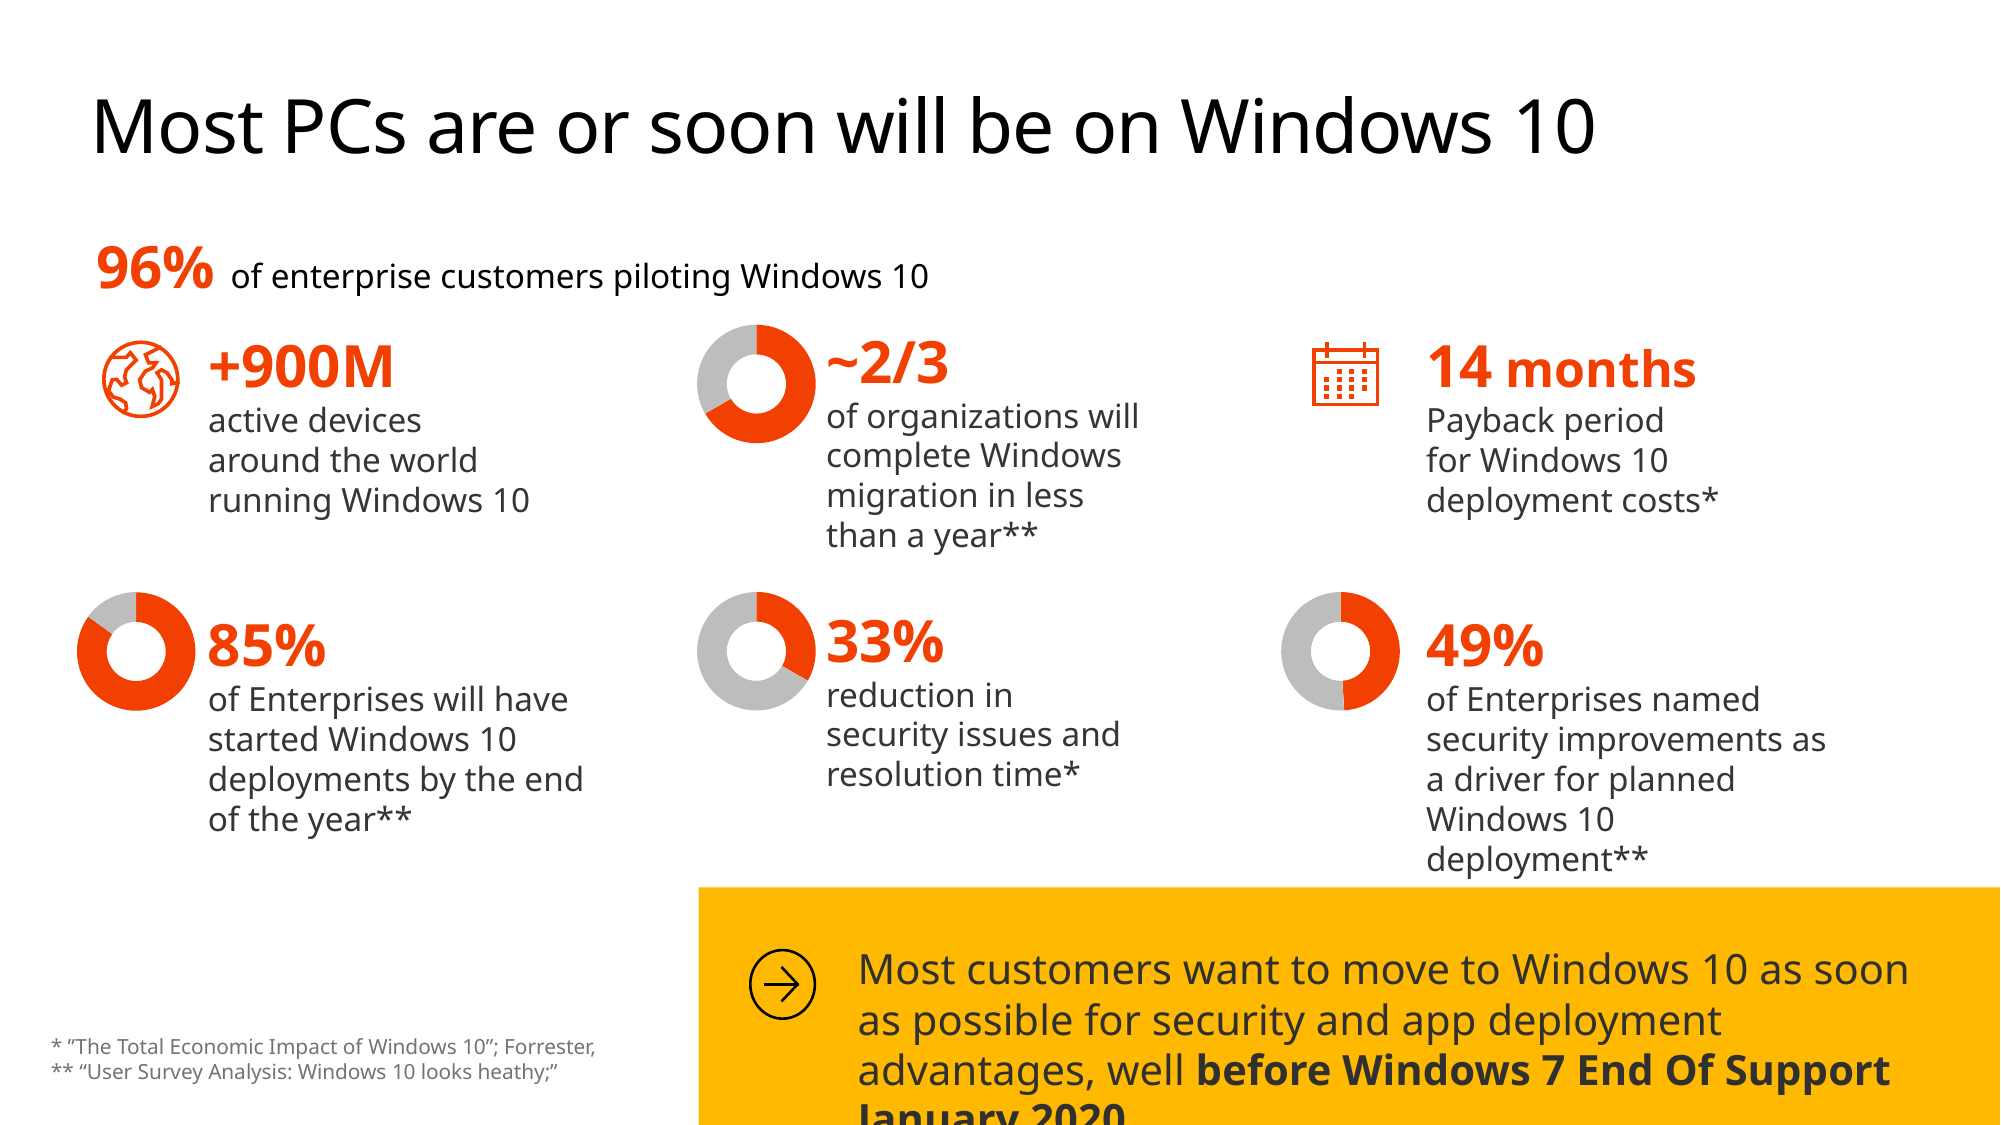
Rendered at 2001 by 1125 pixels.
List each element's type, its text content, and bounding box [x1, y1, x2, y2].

text_box 96% of enterprise customers piloting Windows 10 [81, 222, 1905, 308]
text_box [51, 579, 1875, 783]
text_box * ”The Total Economic Impact of Windows 10”; Forrester, ** “User Survey Analysis: Windows 10 looks heathy;” [50, 1025, 698, 1091]
title Most PCs are or soon will be on Windows 10 [67, 63, 1875, 155]
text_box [103, 300, 1831, 481]
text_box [698, 887, 2000, 1125]
